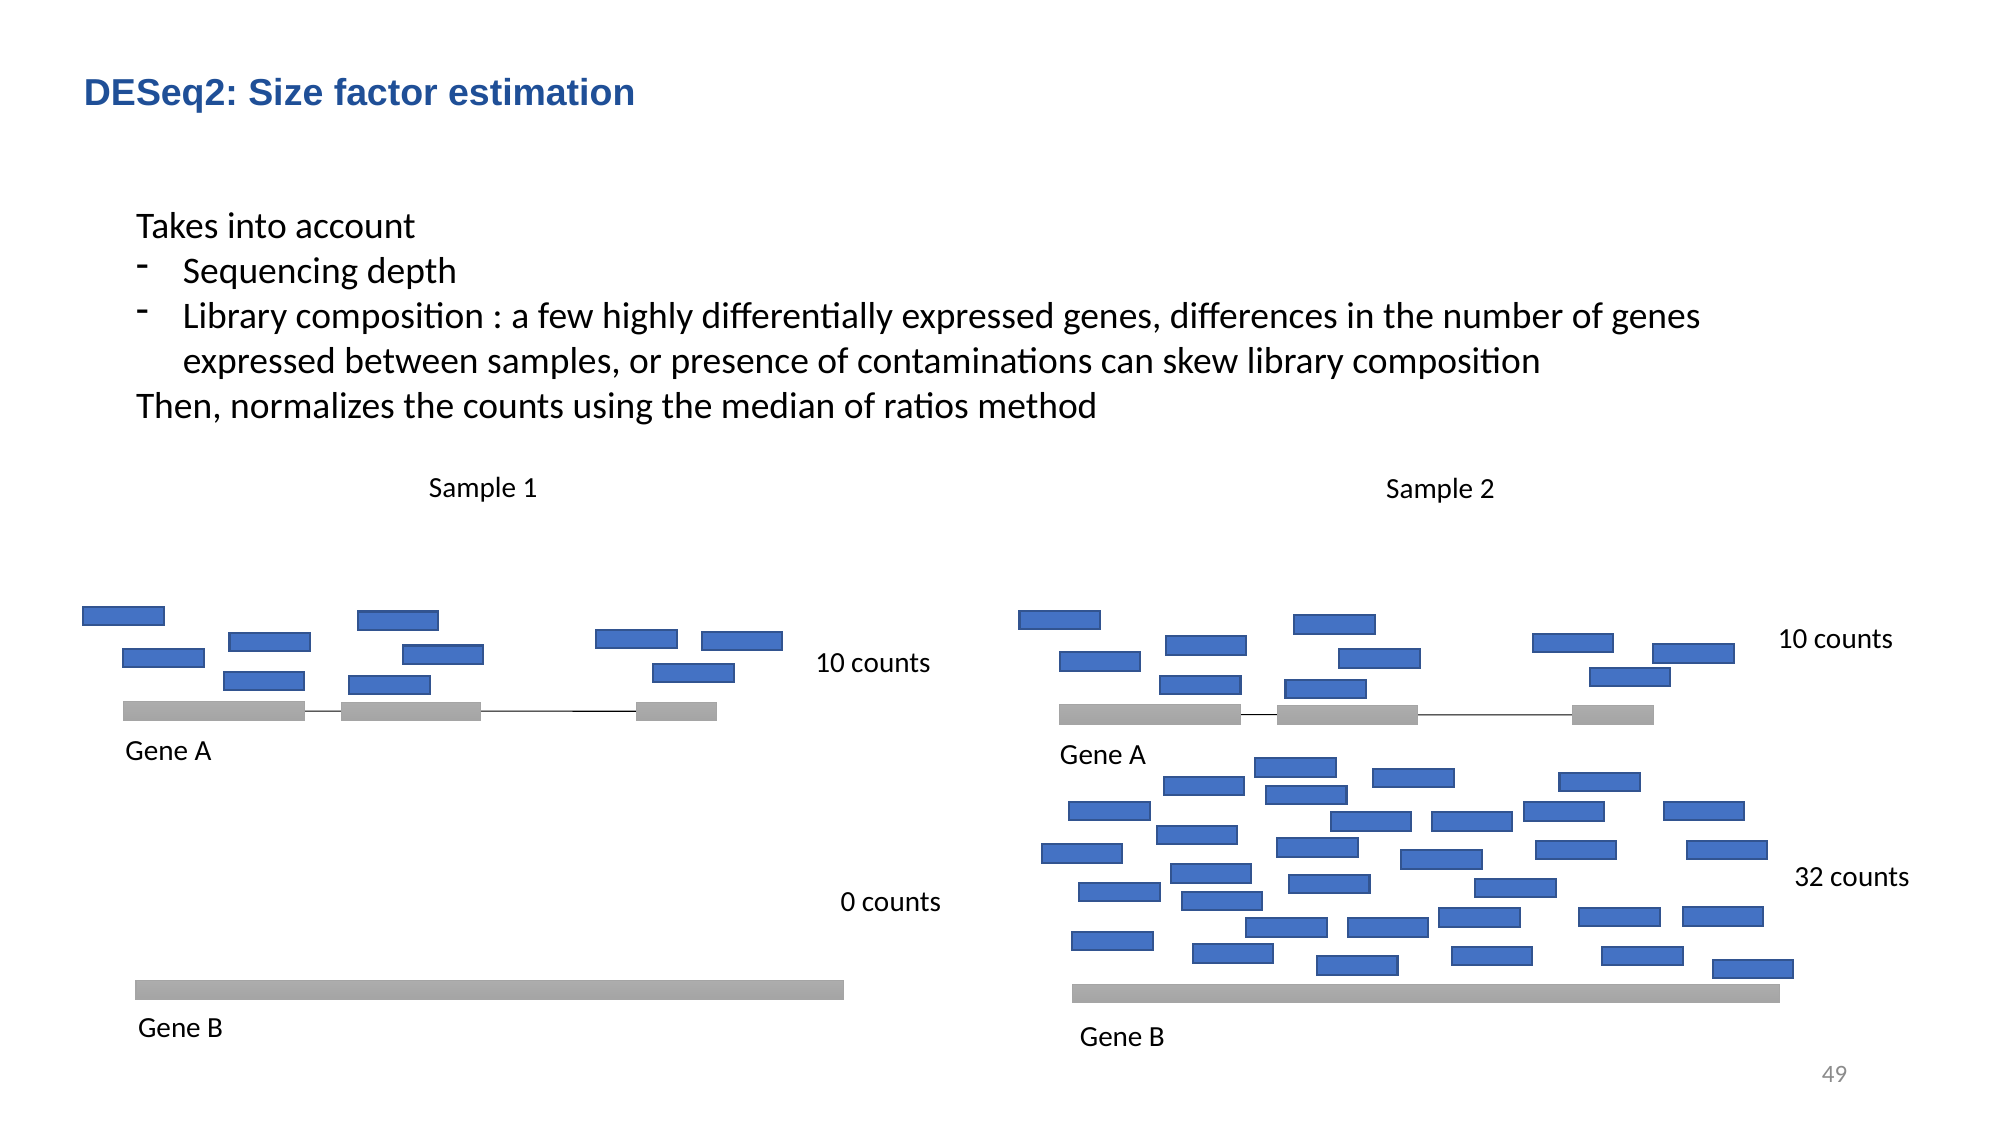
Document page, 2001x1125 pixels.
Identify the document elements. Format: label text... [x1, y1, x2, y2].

text_box [1682, 906, 1764, 927]
text_box [1589, 667, 1671, 687]
text_box [1059, 715, 1241, 725]
text_box [1059, 651, 1141, 672]
text_box [1041, 843, 1123, 864]
text_box 10 counts [800, 635, 1007, 686]
text_box [1277, 715, 1418, 725]
text_box [1474, 878, 1557, 898]
text_box [1558, 772, 1641, 792]
text_box [402, 644, 484, 665]
text_box [1265, 785, 1348, 805]
text_box [1535, 840, 1617, 860]
text_box Sample 1 [380, 460, 587, 511]
text_box Takes into account Sequencing depth Library composition : a few highly differentially expressed genes, differences in the number of genes expressed between samples, or presence of contaminations can skew library composition Then, normalizes the counts using the median of ratios method [121, 193, 1809, 434]
text_box Gene B [1064, 1010, 1271, 1060]
text_box 10 counts [1763, 612, 1970, 662]
text_box [122, 648, 205, 668]
text_box [1078, 882, 1161, 902]
text_box 32 counts [1779, 849, 1986, 900]
text_box [1316, 955, 1399, 976]
text_box [1663, 801, 1745, 821]
text_box [1330, 811, 1412, 832]
text_box [701, 631, 783, 651]
text_box [1156, 825, 1238, 845]
text_box [1438, 907, 1521, 928]
text_box 0 counts [825, 874, 1032, 925]
text_box [636, 712, 717, 721]
text_box [1072, 984, 1780, 1003]
text_box [1451, 946, 1533, 966]
text_box [1071, 931, 1154, 951]
text_box [1284, 679, 1367, 699]
text_box [341, 702, 481, 710]
text_box [1572, 715, 1654, 725]
text_box [1578, 907, 1661, 927]
text_box Sample 2 [1337, 461, 1544, 512]
text_box [1338, 648, 1421, 669]
text_box [1523, 801, 1605, 822]
text_box Gene A [1045, 727, 1252, 778]
text_box [223, 671, 305, 691]
text_box [1712, 959, 1794, 979]
text_box [1170, 863, 1252, 884]
text_box Gene A [110, 724, 317, 775]
text_box [1400, 849, 1483, 870]
text_box [228, 632, 311, 652]
text_box [1165, 635, 1247, 656]
text_box [357, 610, 439, 631]
text_box [652, 663, 735, 683]
text_box [595, 629, 678, 649]
text_box [1159, 675, 1242, 695]
text_box [1163, 778, 1245, 796]
text_box [1572, 705, 1654, 714]
text_box [1431, 811, 1513, 832]
text_box [1686, 840, 1768, 860]
text_box [1293, 614, 1376, 635]
text_box [82, 606, 165, 626]
text_box [1245, 917, 1328, 938]
text_box [1059, 704, 1241, 714]
text_box [636, 702, 717, 710]
text_box [1018, 610, 1101, 630]
text_box [1254, 757, 1337, 778]
slide_number 49 [1412, 1042, 1863, 1103]
text_box [1277, 705, 1418, 714]
text_box [1372, 768, 1455, 788]
text_box [1652, 643, 1735, 664]
text_box [1181, 891, 1263, 911]
text_box DESeq2: Size factor estimation [69, 60, 1559, 121]
text_box [123, 712, 305, 721]
text_box [1068, 801, 1151, 821]
text_box [348, 675, 431, 695]
text_box [1347, 917, 1429, 938]
text_box [1192, 943, 1274, 964]
text_box Gene B [123, 1001, 330, 1051]
text_box [1288, 874, 1371, 894]
text_box [1276, 837, 1359, 858]
text_box [123, 701, 305, 710]
text_box [1601, 946, 1684, 966]
text_box [135, 980, 844, 1000]
text_box [341, 712, 481, 721]
text_box [1532, 633, 1614, 653]
